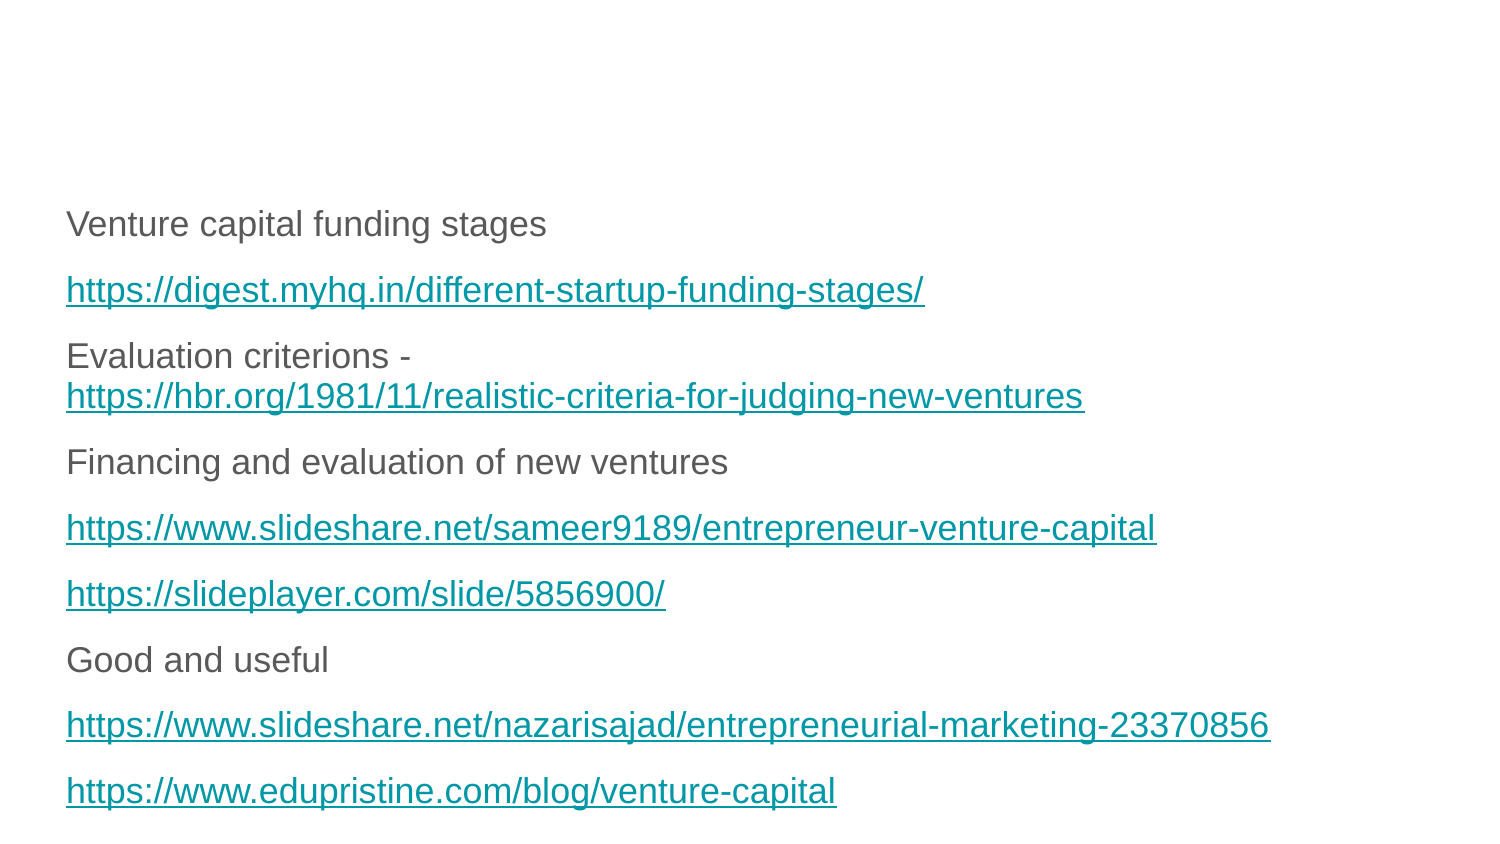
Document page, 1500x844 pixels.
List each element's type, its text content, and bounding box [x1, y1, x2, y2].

list Venture capital funding stages https://digest.myhq.in/different-startup-funding-stages/ Evaluation criterions - https://hbr.org/1981/11/realistic-criteria-for-judging-new-ventures Financing and evaluation of new ventures https://www.slideshare.net/sameer9189/entrepreneur-venture-capital https://slideplayer.com/slide/5856900/ Good and useful https://www.slideshare.net/nazarisajad/entrepreneurial-marketing-23370856 https://www.edupristine.com/blog/venture-capital [51, 189, 1449, 750]
